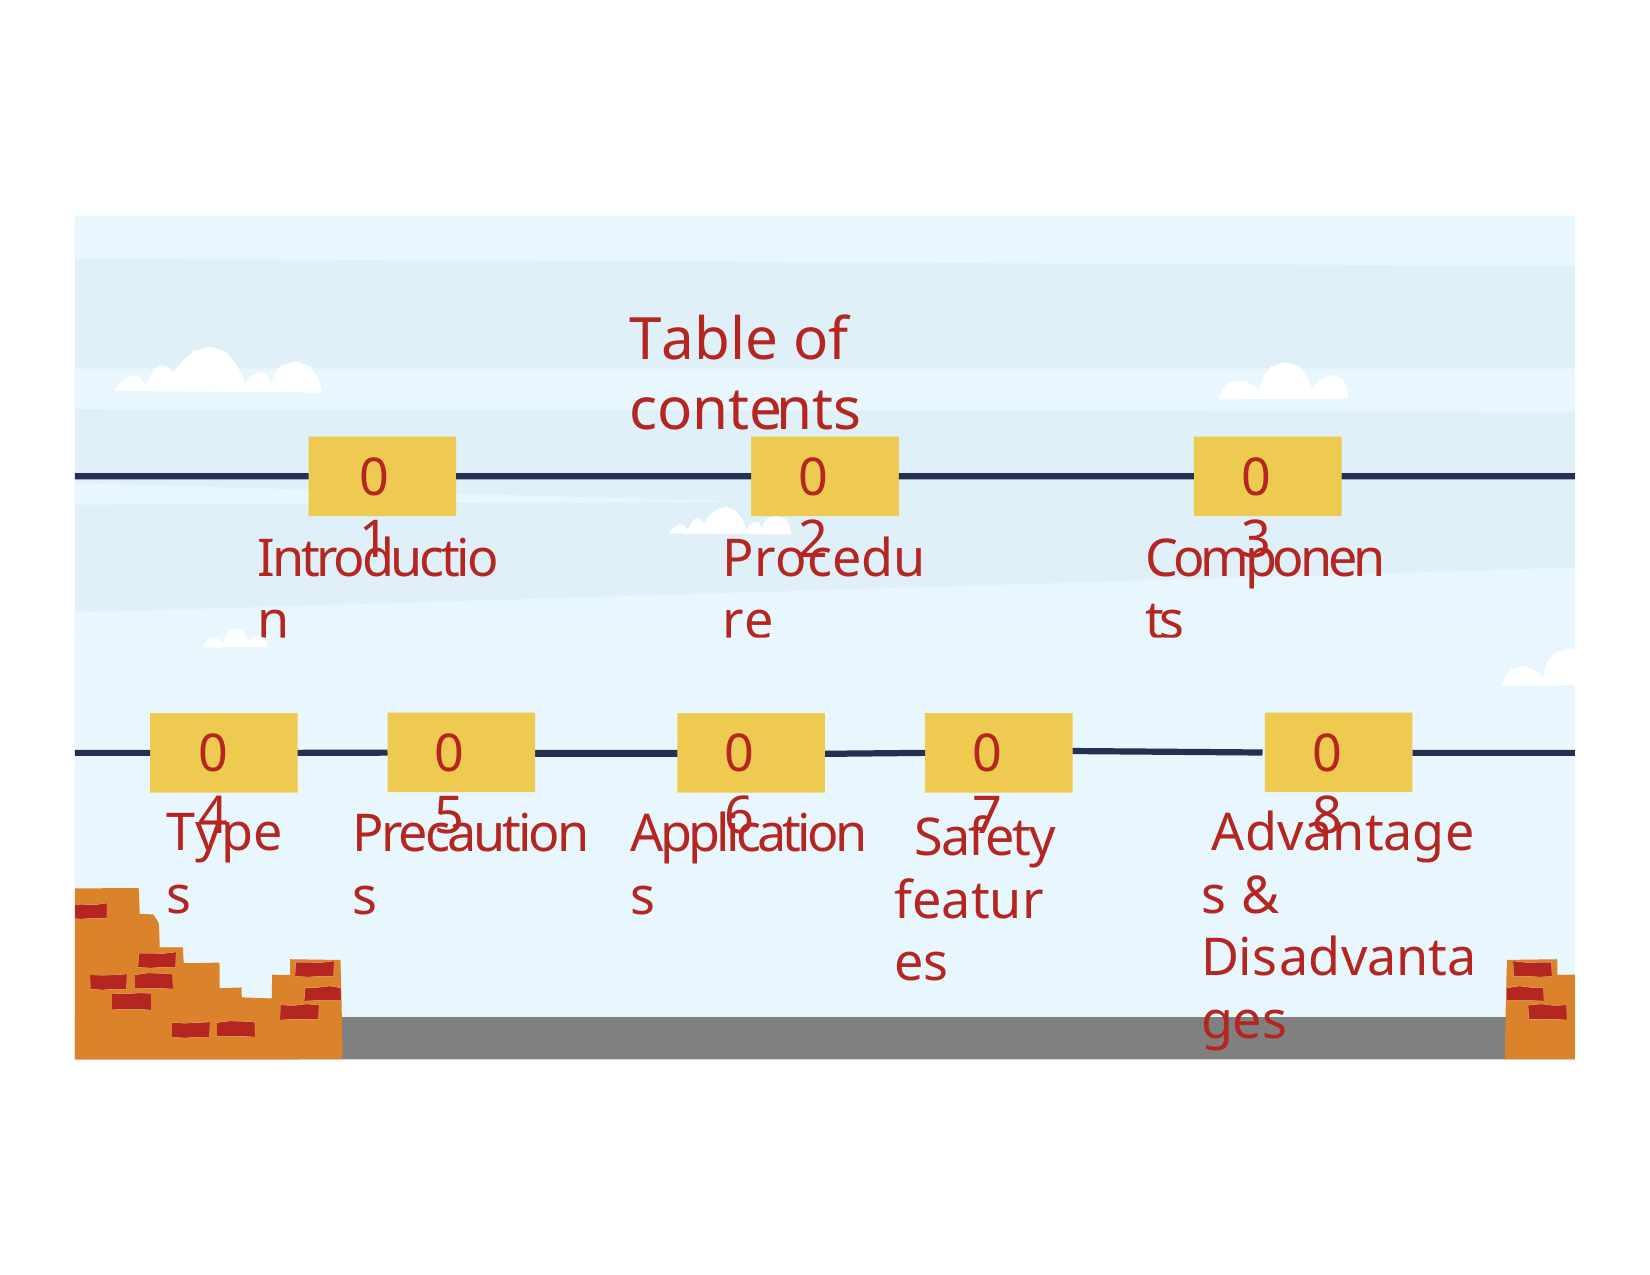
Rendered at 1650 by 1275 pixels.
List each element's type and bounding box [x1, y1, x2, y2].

text_box [74, 712, 1576, 1060]
text_box [74, 215, 1576, 473]
text_box [74, 473, 1576, 712]
text_box [297, 712, 1413, 793]
